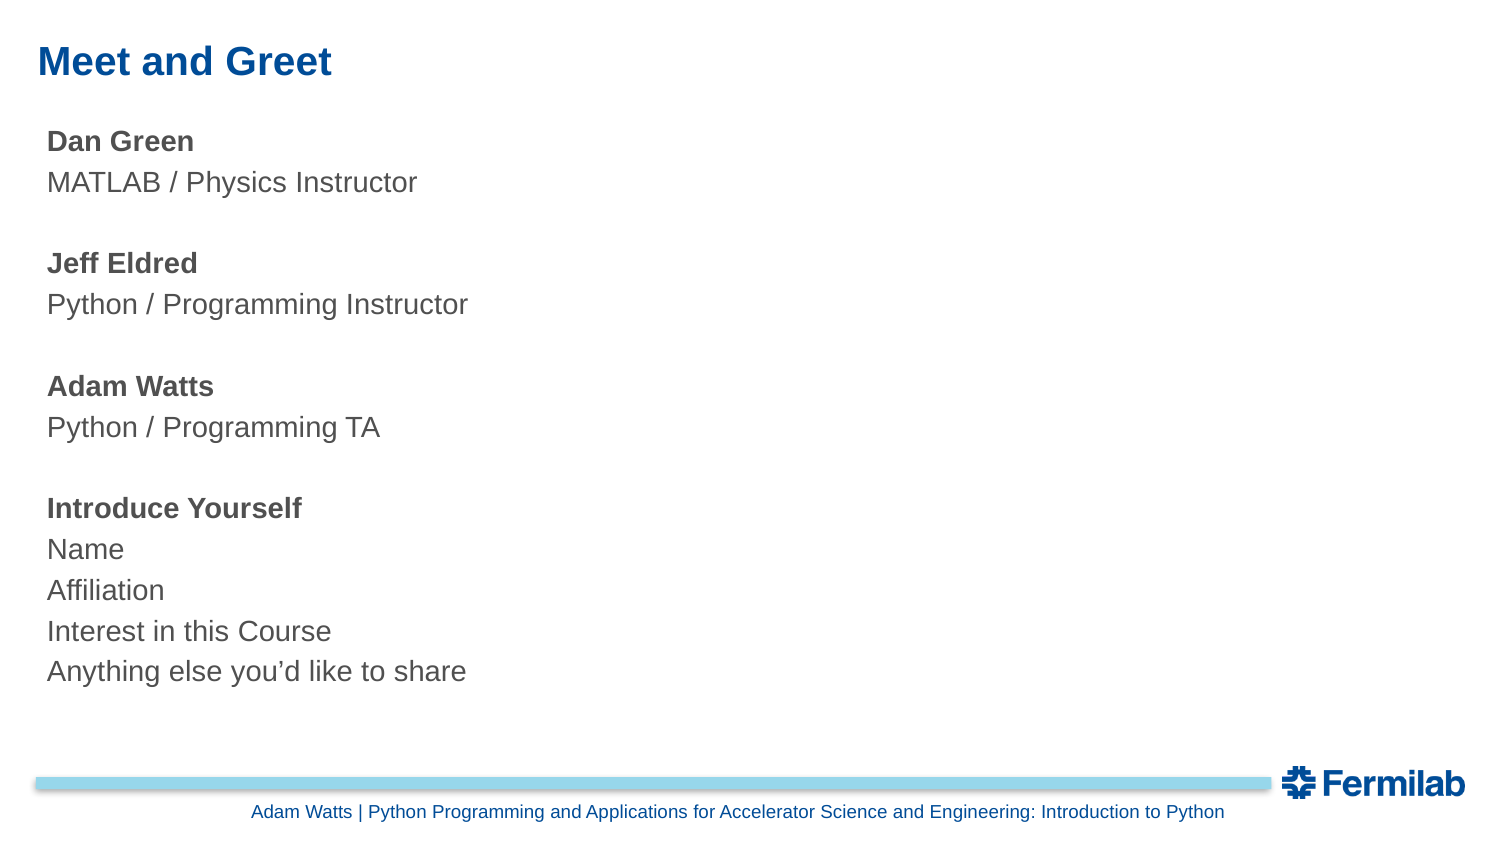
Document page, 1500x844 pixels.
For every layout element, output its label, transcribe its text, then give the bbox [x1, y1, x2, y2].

footer Adam Watts | Python Programming and Applications for Accelerator Science and Engineering: Introduction to Python [251, 800, 1279, 831]
picture [1282, 766, 1465, 799]
title Meet and Greet [37, 30, 1463, 84]
text_box Dan Green MATLAB / Physics Instructor Jeff Eldred Python / Programming Instructor Adam Watts Python / Programming TA Introduce Yourself Name Affiliation Interest in this Course Anything else you’d like to share [32, 114, 552, 744]
